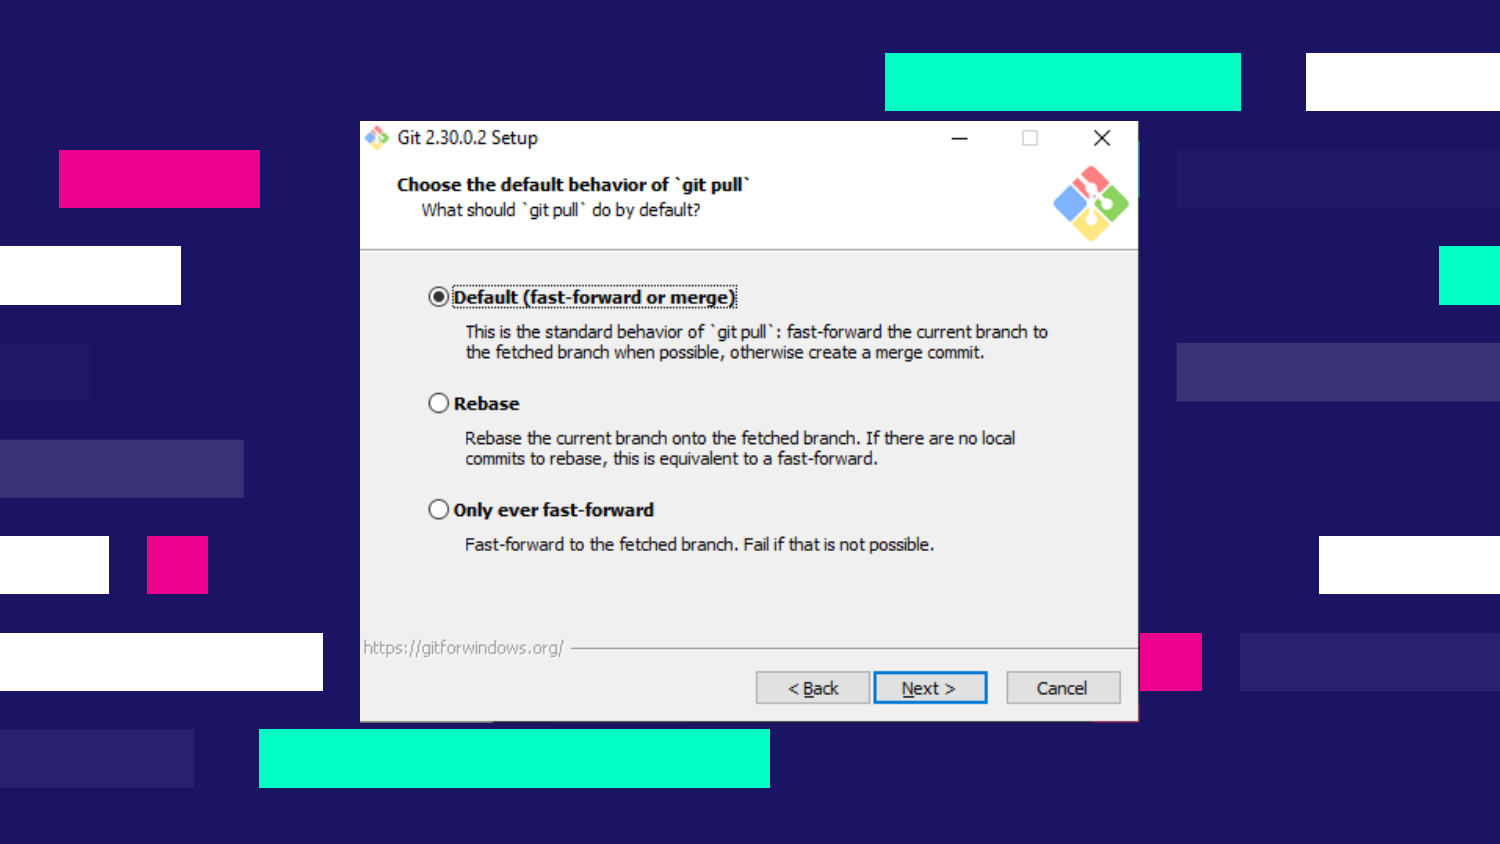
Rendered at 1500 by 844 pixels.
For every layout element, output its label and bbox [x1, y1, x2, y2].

picture [360, 120, 1140, 723]
